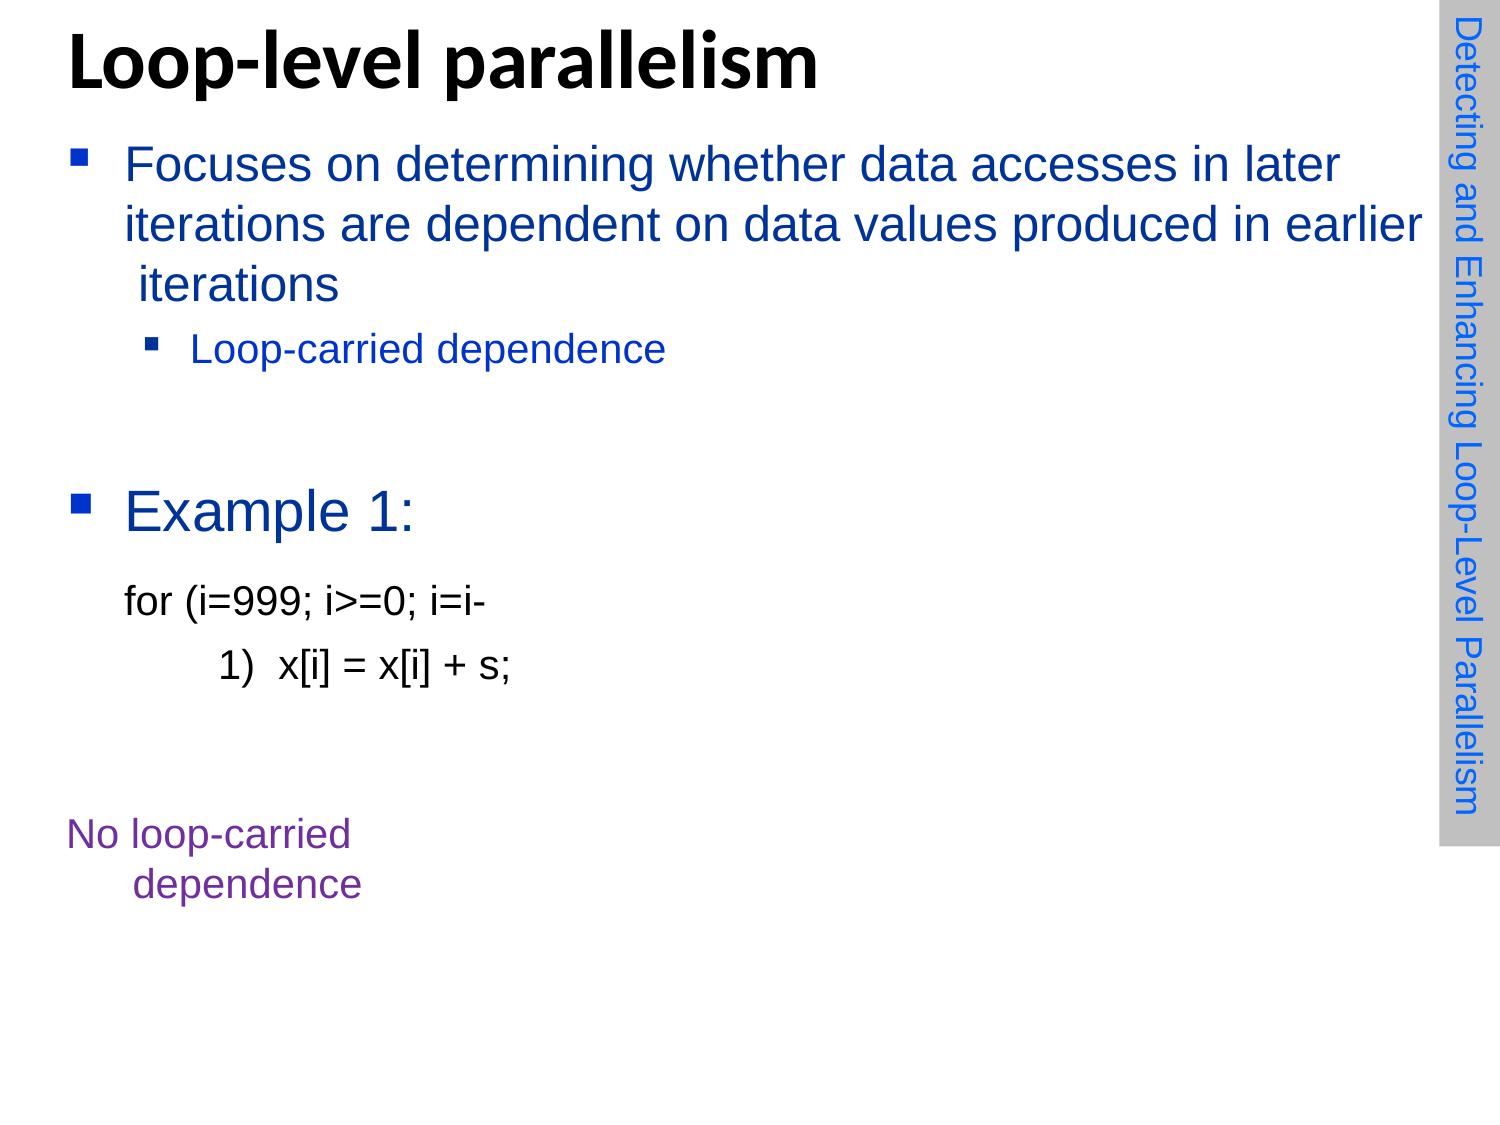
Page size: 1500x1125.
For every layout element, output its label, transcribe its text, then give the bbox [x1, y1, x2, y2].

title Loop-level parallelism [66, 0, 1009, 129]
text_box [1439, 0, 1500, 847]
text_box Detecting and Enhancing Loop-Level Parallelism [1446, 12, 1493, 825]
text_box Focuses on determining whether data accesses in later iterations are dependent on data values produced in earlier iterations Loop-carried dependence Example 1: for (i=999; i>=0; i=i-1) x[i] = x[i] + s; No loop-carried dependence [66, 129, 1434, 907]
